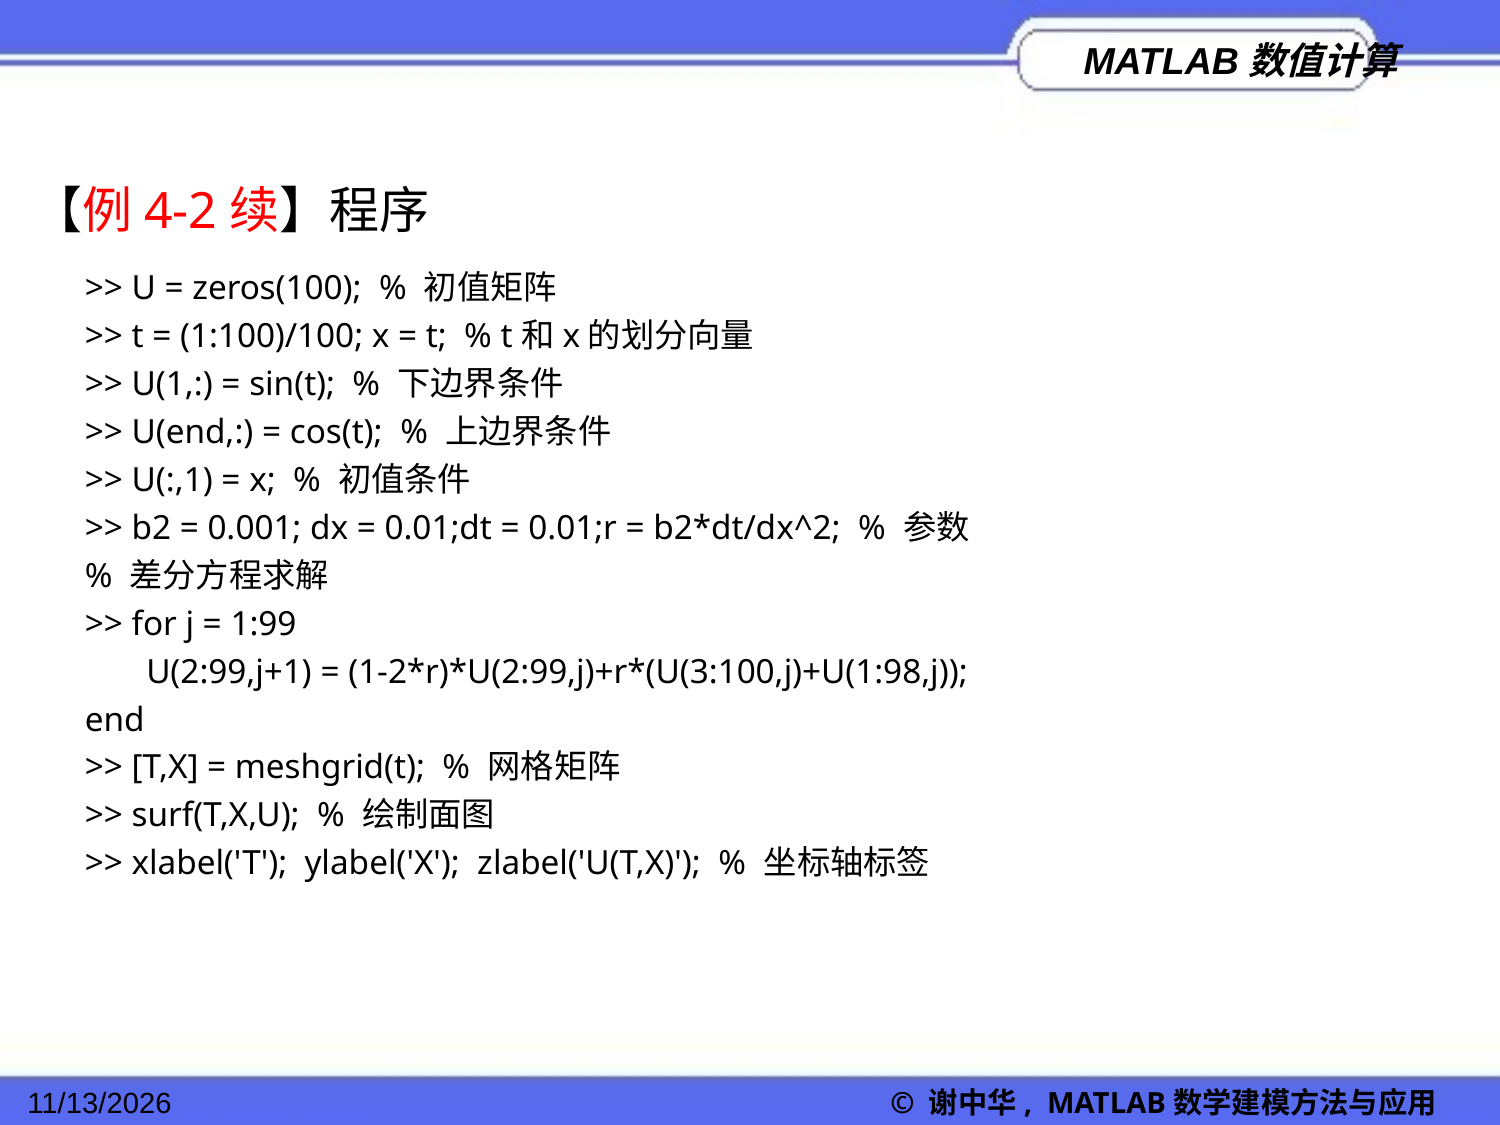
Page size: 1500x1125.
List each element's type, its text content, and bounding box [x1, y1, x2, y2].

text_box 【例4-2续】程序 [17, 140, 1318, 246]
footer © 谢中华, MATLAB数学建模方法与应用 [844, 1079, 1483, 1123]
picture [0, 0, 1500, 1125]
text_box >> U = zeros(100); % 初值矩阵 >> t = (1:100)/100; x = t; % t和x的划分向量 >> U(1,:) = sin(t); % 下边界条件 >> U(end,:) = cos(t); % 上边界条件 >> U(:,1) = x; % 初值条件 >> b2 = 0.001; dx = 0.01;dt = 0.01;r = b2*dt/dx^2; % 参数 % 差分方程求解 >> for j = 1:99 U(2:99,j+1) = (1-2*r)*U(2:99,j)+r*(U(3:100,j)+U(1:98,j)); end >> [T,X] = meshgrid(t); % 网格矩阵 >> surf(T,X,U); % 绘制面图 >> xlabel('T'); ylabel('X'); zlabel('U(T,X)'); % 坐标轴标签 [70, 251, 1294, 889]
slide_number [12, 1079, 363, 1123]
